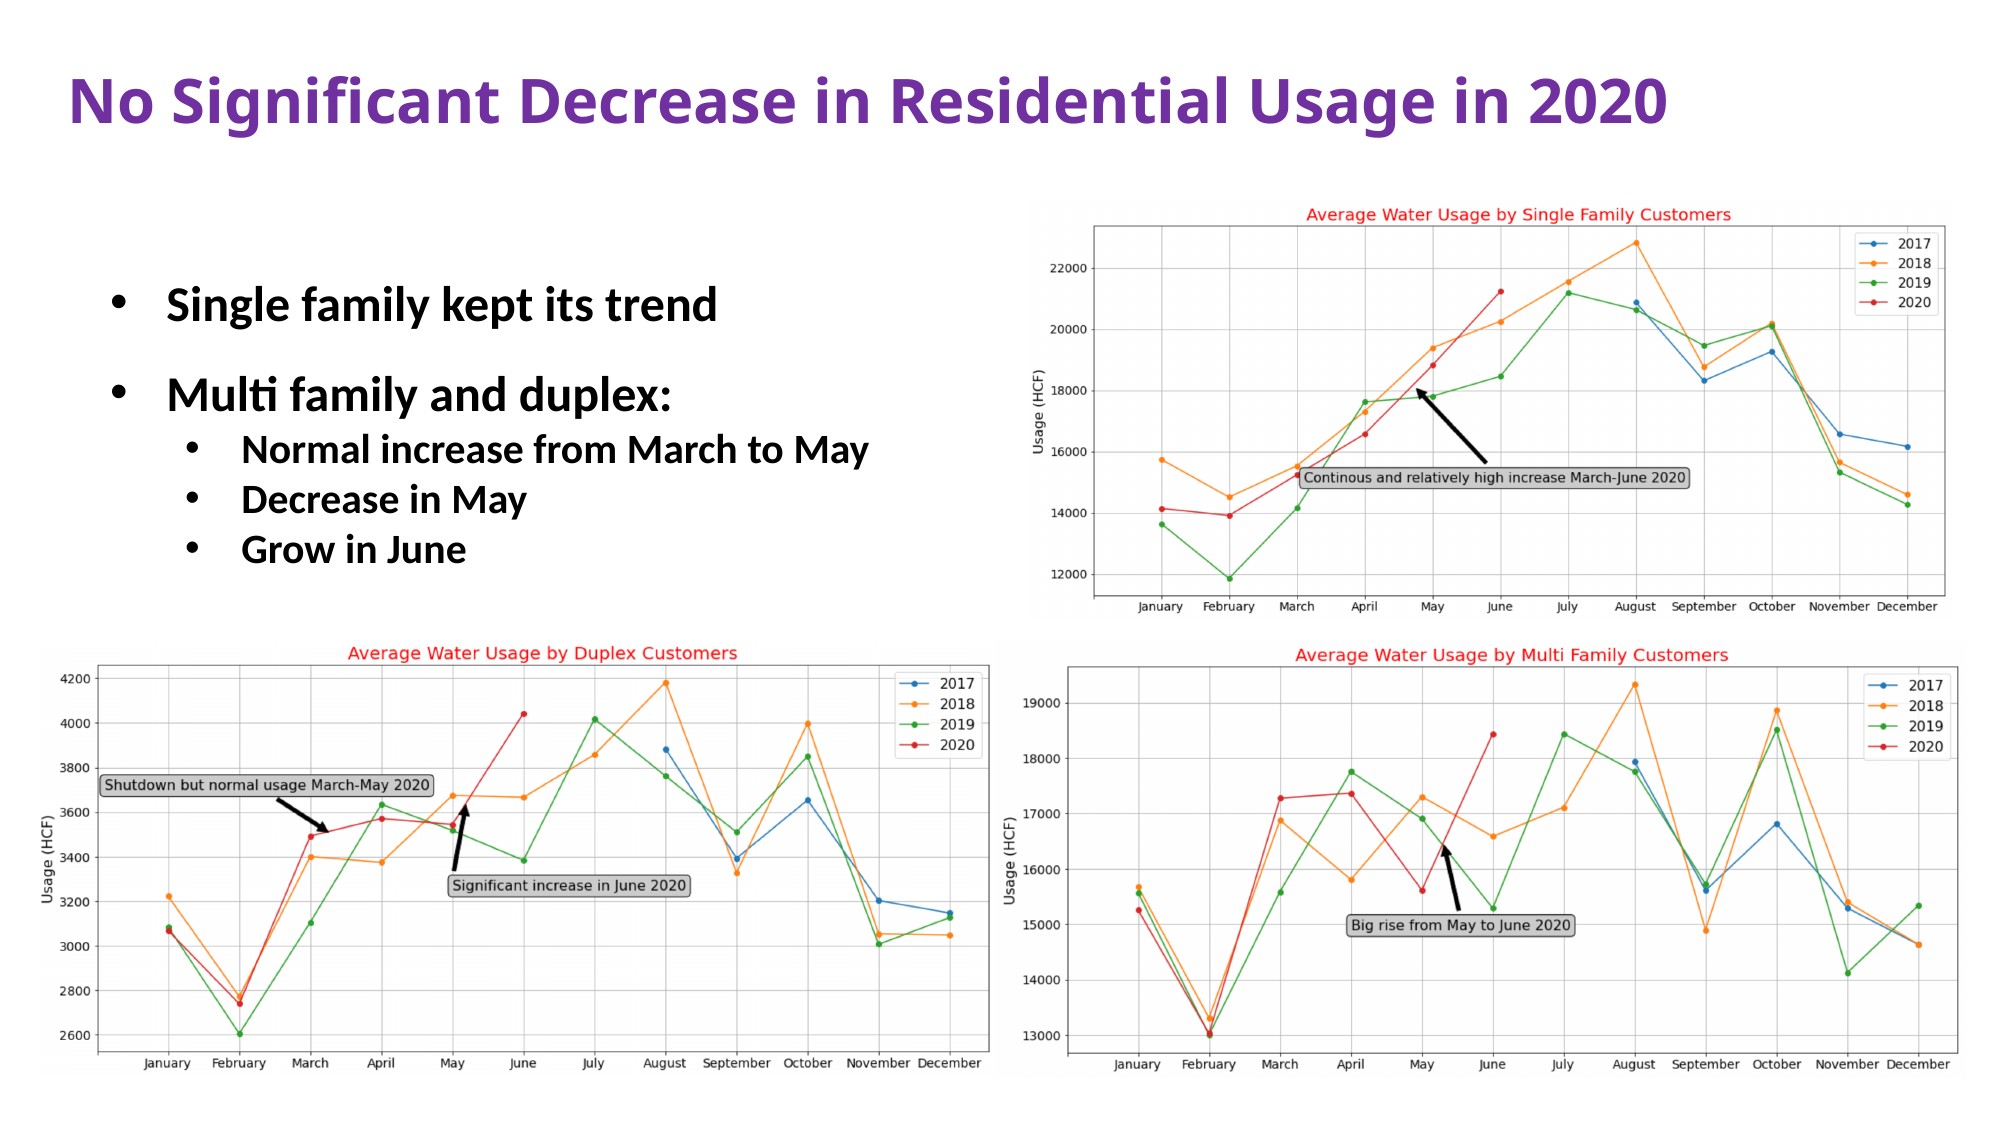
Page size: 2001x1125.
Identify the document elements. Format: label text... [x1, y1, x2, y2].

picture [36, 640, 1966, 1077]
text_box Single family kept its trend Multi family and duplex: Normal increase from March to May Decrease in May Grow in June [95, 234, 973, 625]
picture [1027, 199, 1952, 619]
title No Significant Decrease in Residential Usage in 2020 [52, 28, 1690, 178]
